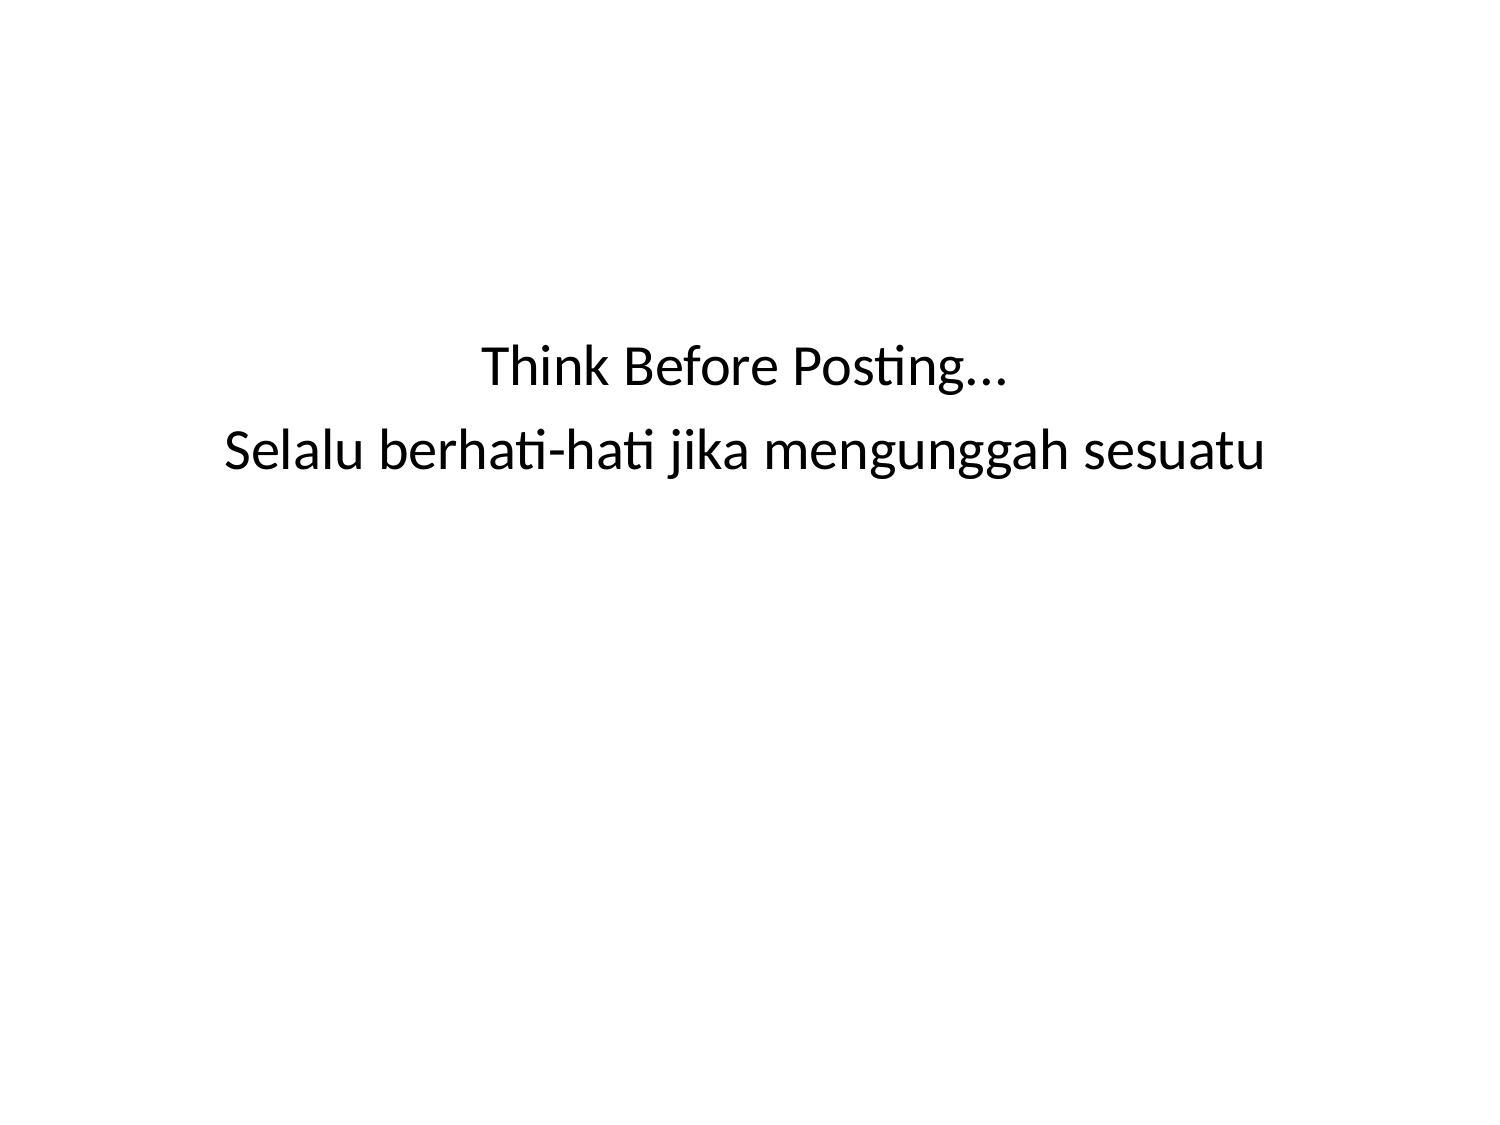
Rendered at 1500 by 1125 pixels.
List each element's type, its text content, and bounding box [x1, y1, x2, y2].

list Think Before Posting... Selalu berhati-hati jika mengunggah sesuatu [70, 328, 1421, 610]
